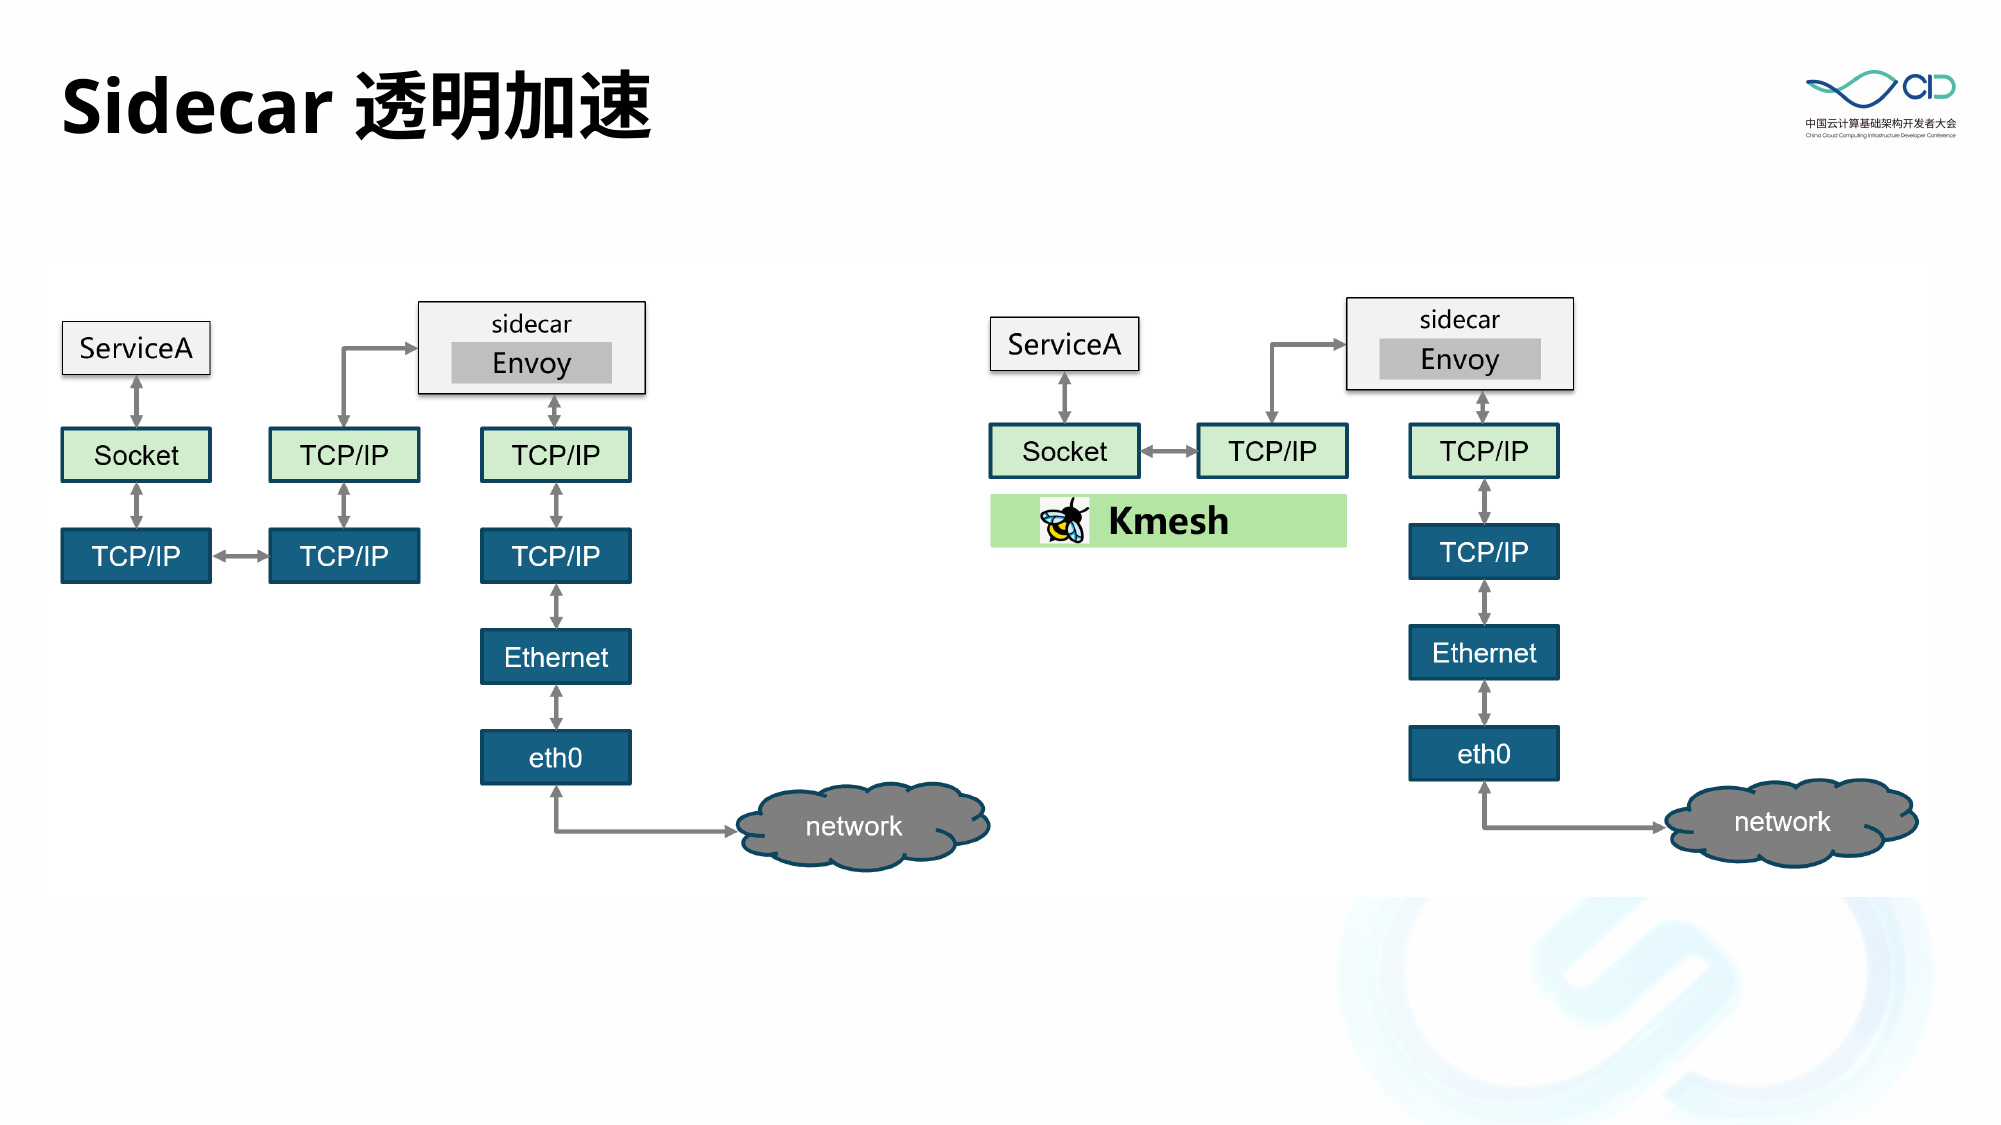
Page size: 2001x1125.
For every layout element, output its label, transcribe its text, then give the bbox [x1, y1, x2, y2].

picture [0, 0, 2001, 1125]
title Sidecar透明加速 [46, 38, 962, 181]
